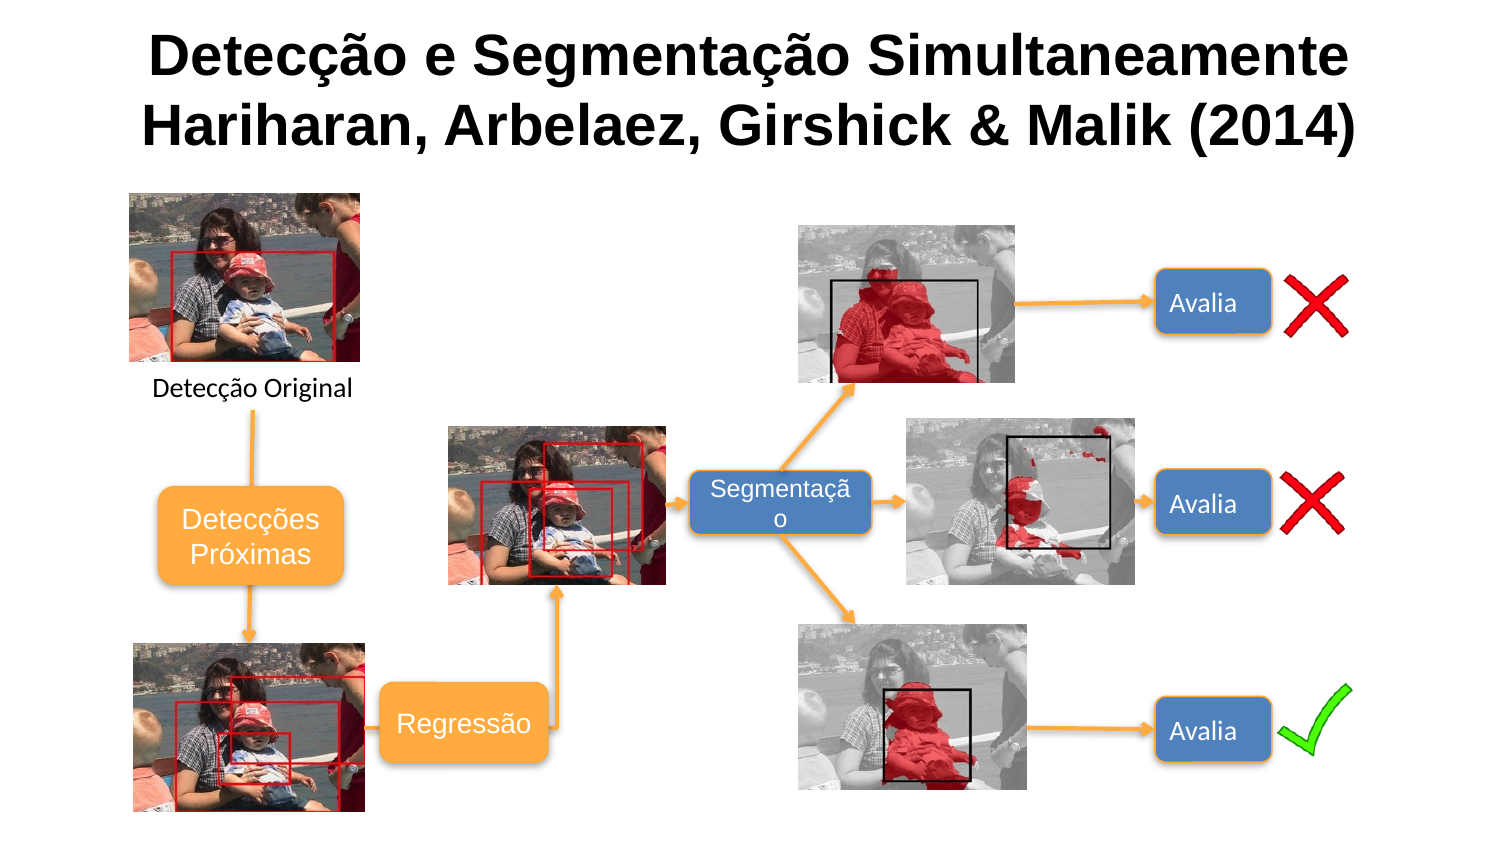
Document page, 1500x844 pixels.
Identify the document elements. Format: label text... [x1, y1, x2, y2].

text_box Detecção e Segmentação Simultaneamente Hariharan, Arbelaez, Girshick & Malik (2014) [51, 2, 1449, 97]
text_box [104, 193, 1354, 812]
